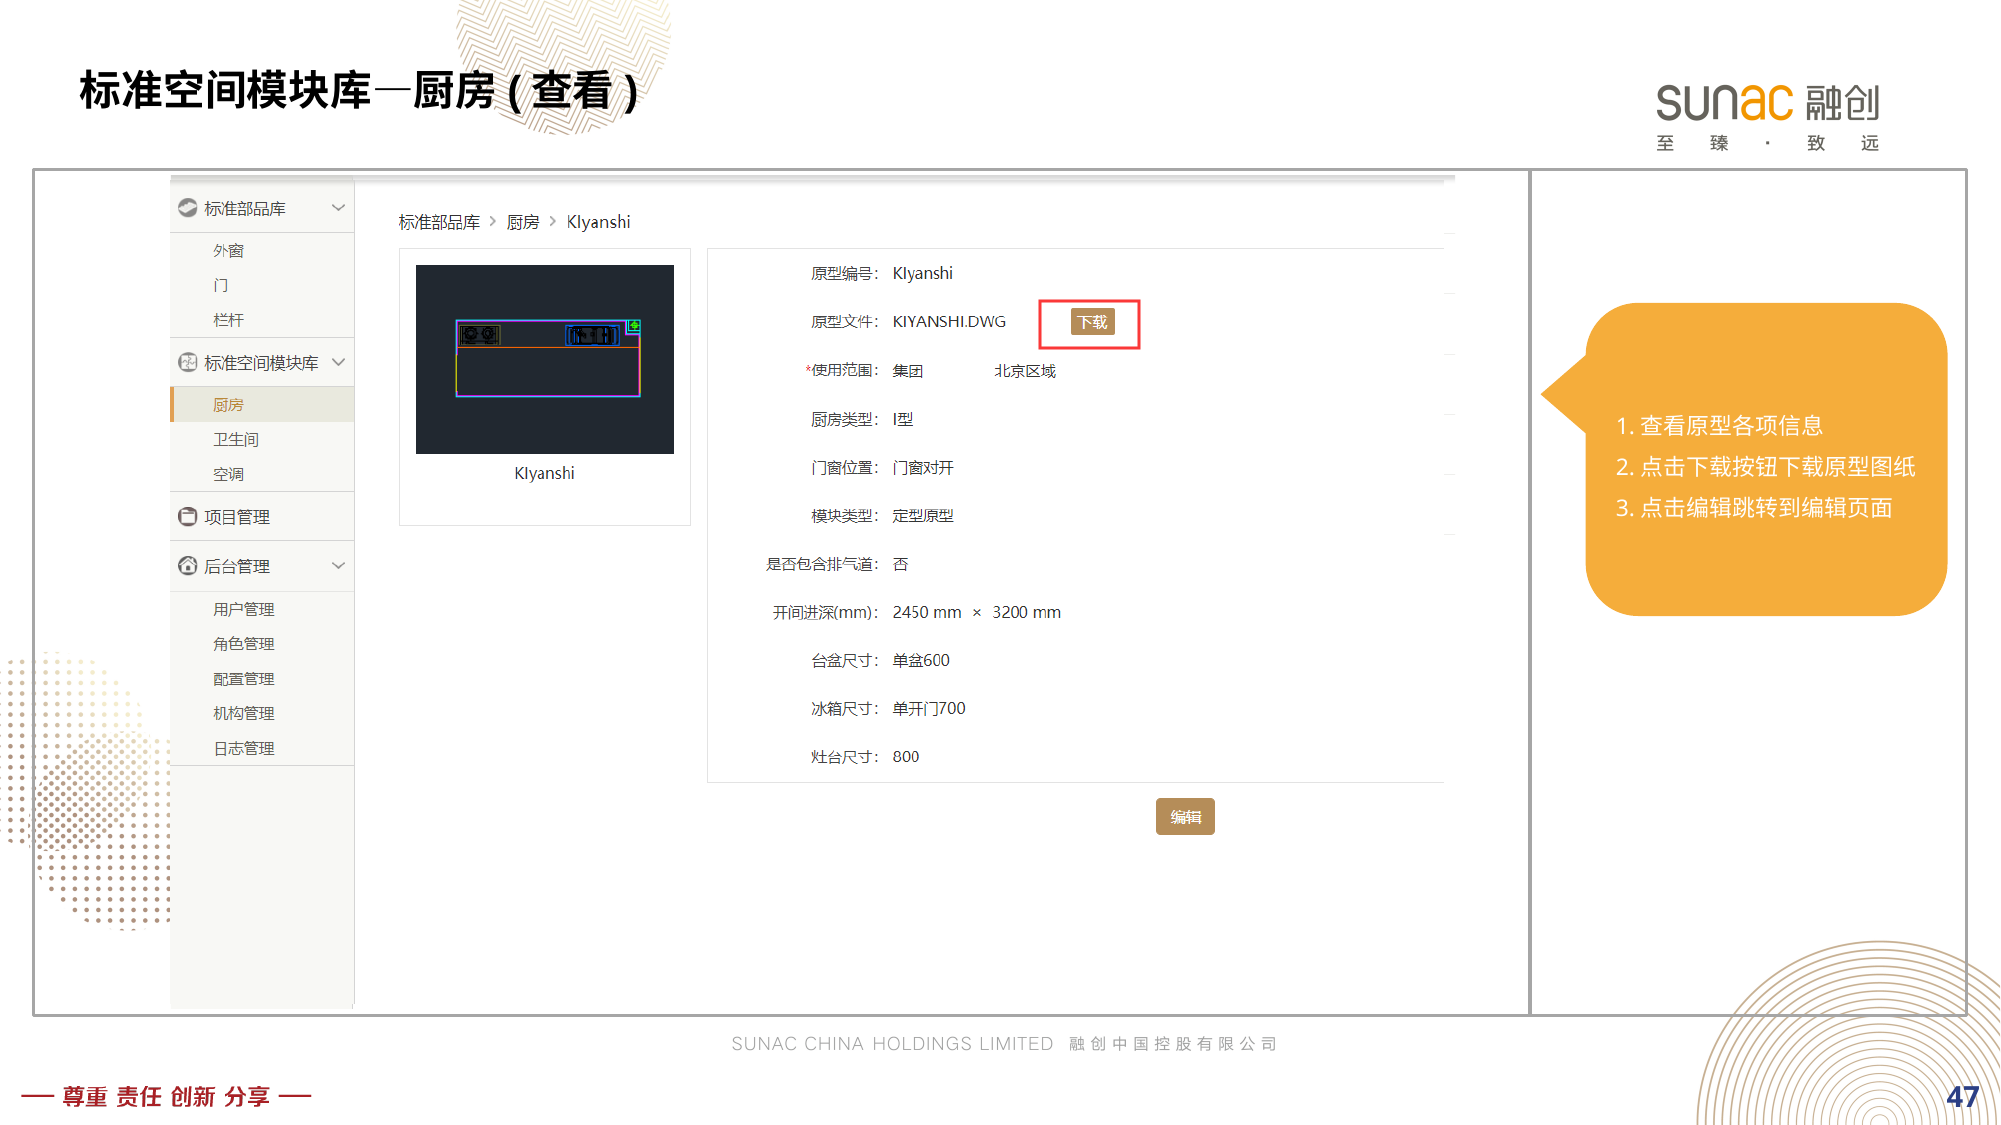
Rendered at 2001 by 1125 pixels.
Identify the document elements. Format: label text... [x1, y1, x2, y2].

text_box 1.查看原型各项信息 2.点击下载按钮下载原型图纸 3.点击编辑跳转到编辑页面 [1538, 300, 1950, 619]
picture [0, 0, 2001, 1125]
title 标准空间模块库—厨房(查看) [70, 52, 1632, 126]
